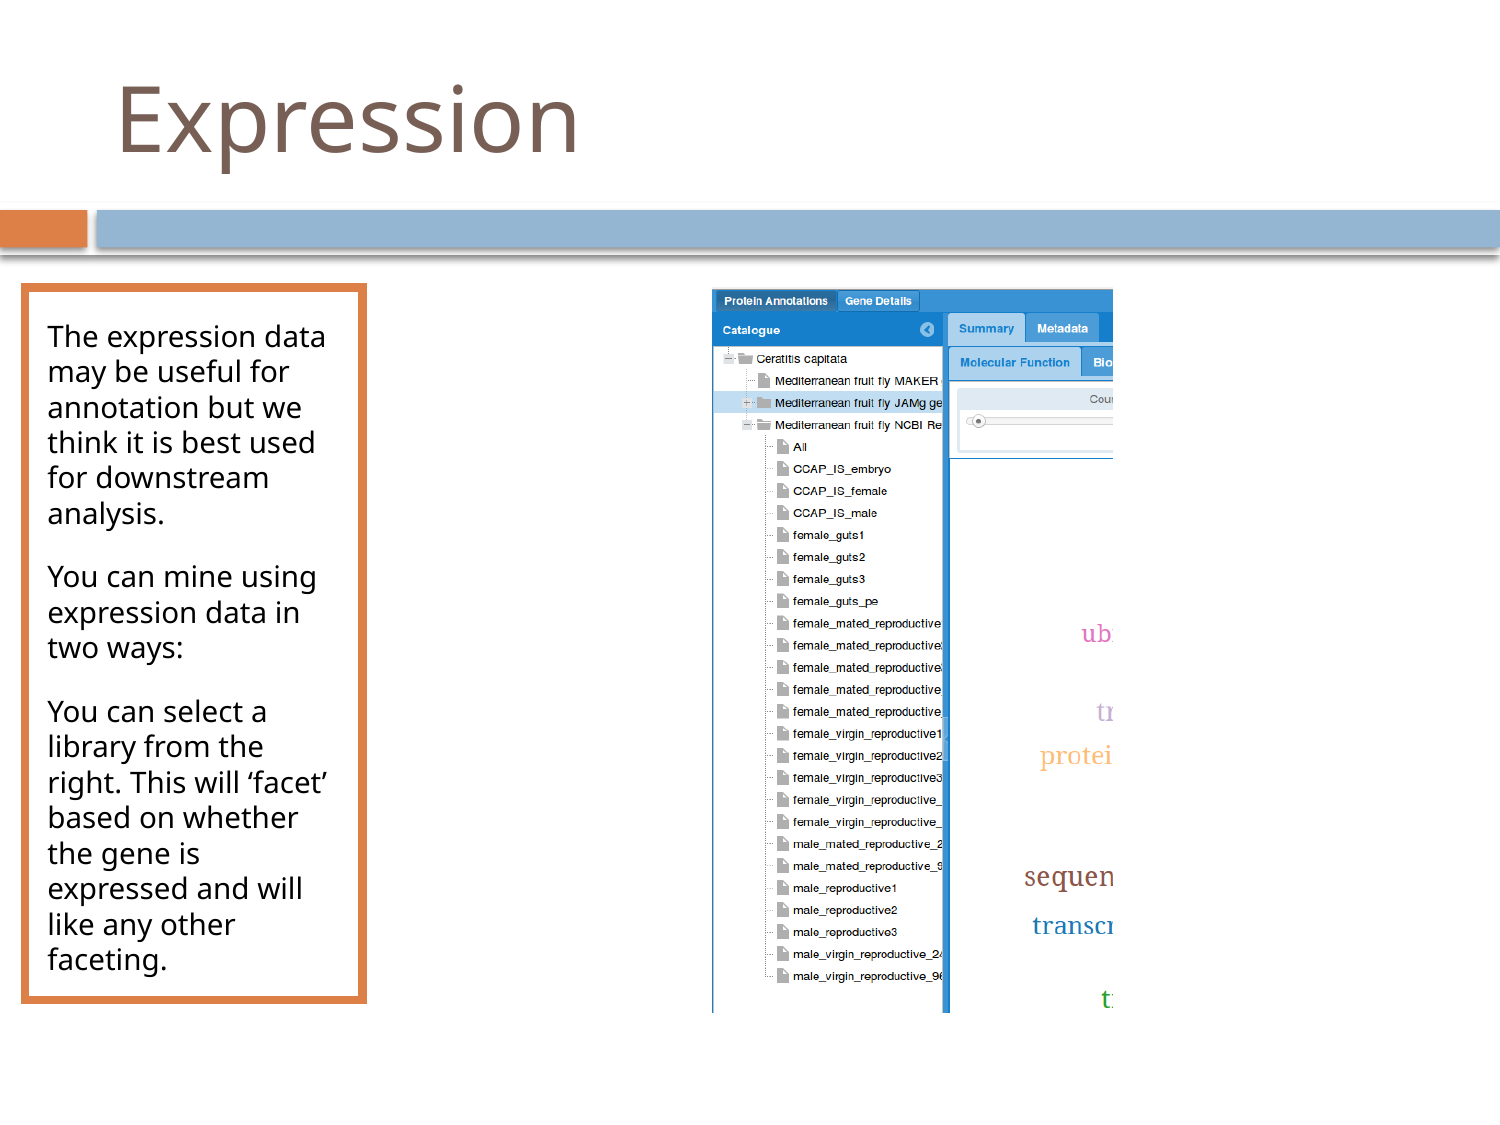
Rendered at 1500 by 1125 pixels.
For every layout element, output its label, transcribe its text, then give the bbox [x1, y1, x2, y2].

title Expression [99, 44, 1425, 188]
list The expression data may be useful for annotation but we think it is best used for downstream analysis. You can mine using expression data in two ways: You can select a library from the right. This will ‘facet’ based on whether the gene is expressed and will like any other faceting. [21, 283, 367, 1004]
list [712, 287, 1113, 1013]
